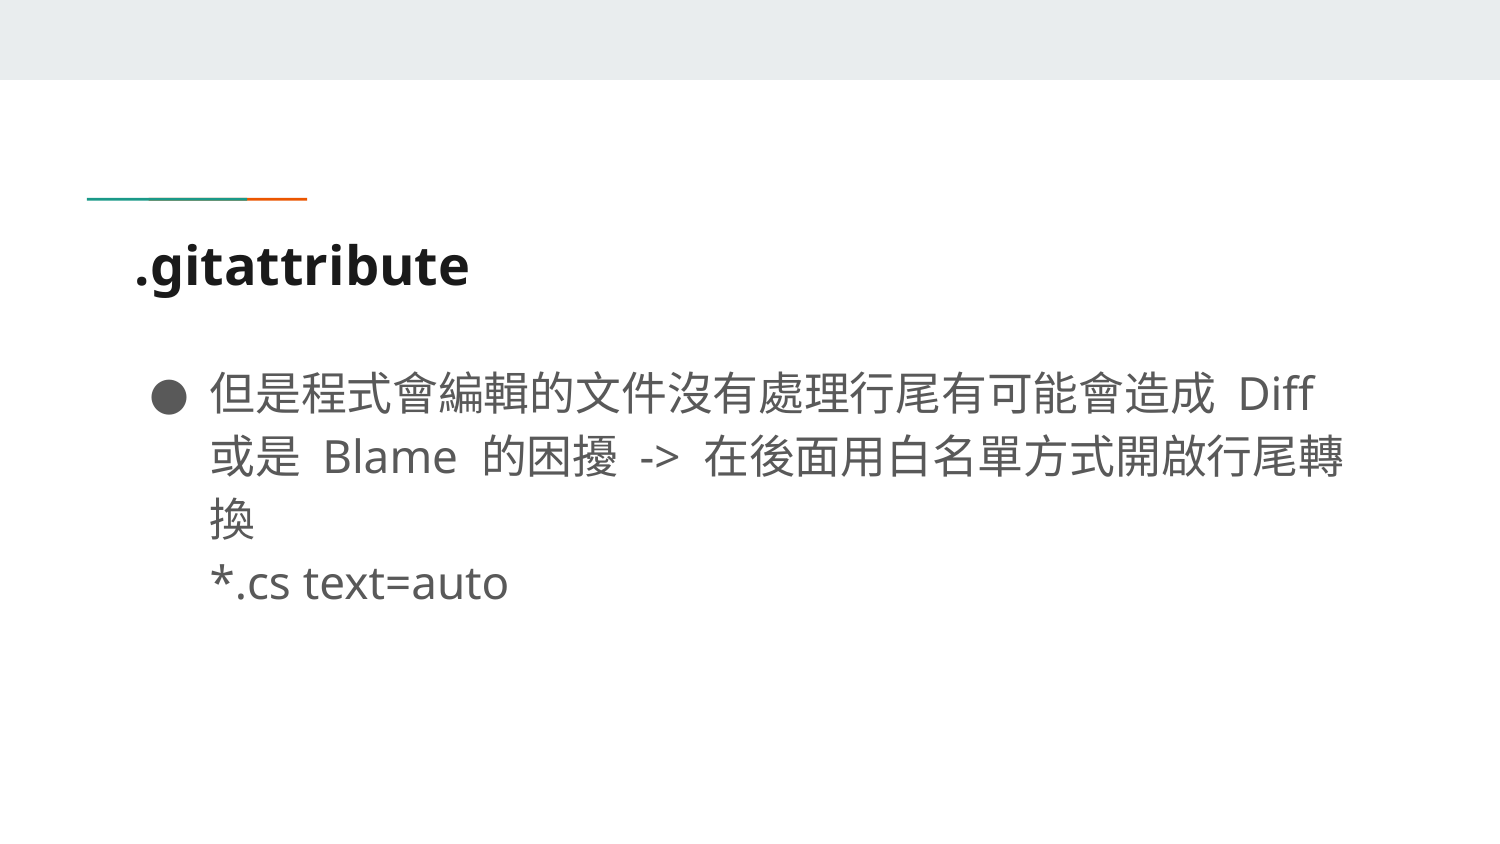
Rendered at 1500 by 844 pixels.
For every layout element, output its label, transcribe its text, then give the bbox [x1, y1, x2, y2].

title .gitattribute [119, 216, 1381, 305]
list 但是程式會編輯的文件沒有處理行尾有可能會造成 Diff 或是 Blame 的困擾 -> 在後面用白名單方式開啟行尾轉換 *.cs text=auto [119, 341, 1381, 712]
